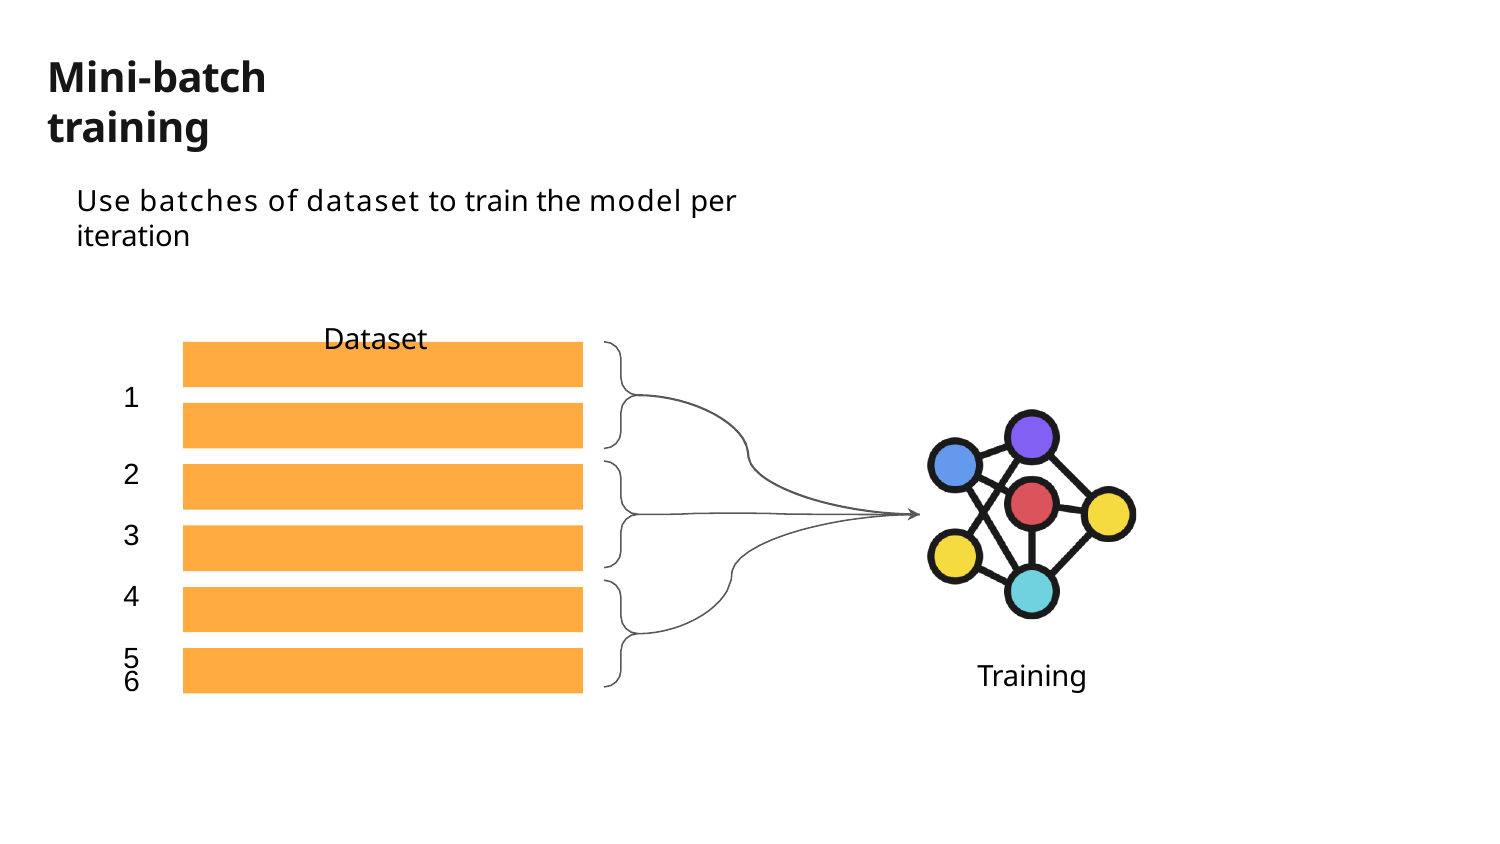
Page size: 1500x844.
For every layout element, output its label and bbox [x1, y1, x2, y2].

text_box [602, 340, 921, 689]
text_box [0, 0, 1500, 844]
